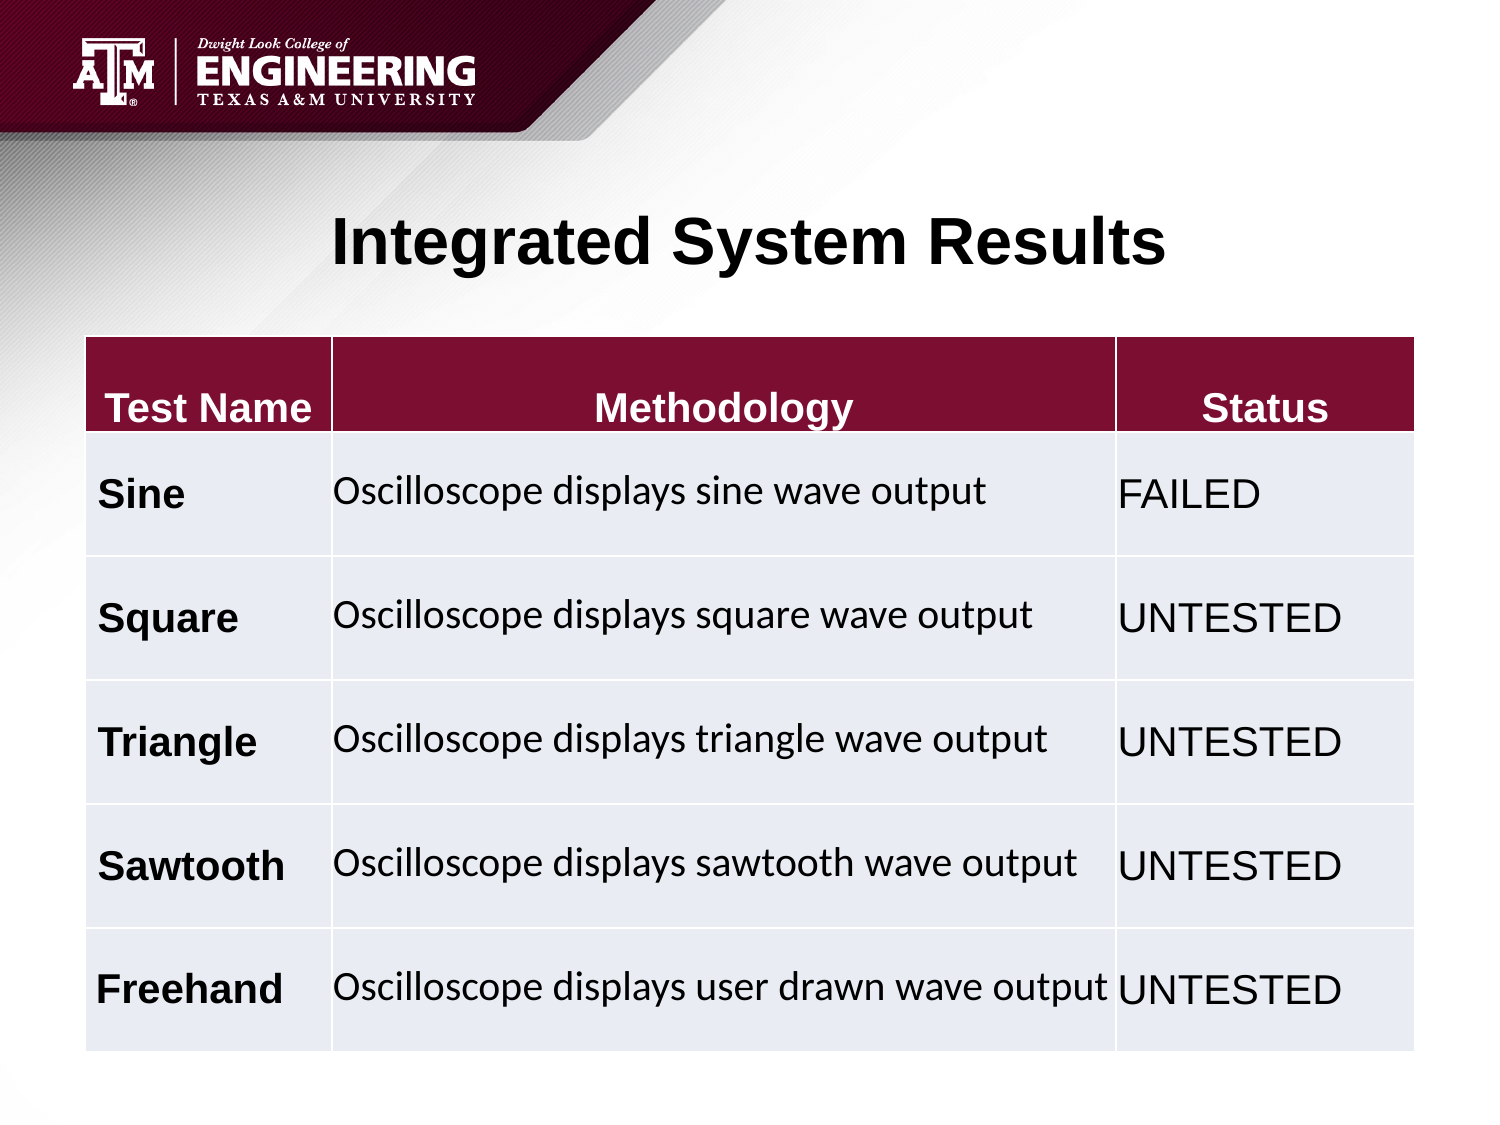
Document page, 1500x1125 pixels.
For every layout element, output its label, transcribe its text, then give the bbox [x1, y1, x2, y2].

title Integrated System Results [75, 172, 1425, 304]
table_cell Sawtooth [86, 805, 331, 927]
table_header Methodology [333, 337, 1115, 431]
table_cell Oscilloscope displays triangle wave output [333, 681, 1115, 803]
table_cell Freehand [86, 929, 331, 1051]
table_cell Oscilloscope displays sawtooth wave output [333, 805, 1115, 927]
table_cell FAILED [1117, 433, 1414, 555]
table_header Status [1117, 337, 1414, 431]
table_header Test Name [86, 337, 331, 431]
table_cell UNTESTED [1117, 681, 1414, 803]
picture [0, 0, 1500, 1125]
table_cell Oscilloscope displays user drawn wave output [333, 929, 1115, 1051]
table_cell UNTESTED [1117, 805, 1414, 927]
table_cell Triangle [86, 681, 331, 803]
table_cell Sine [86, 433, 331, 555]
table_cell Oscilloscope displays square wave output [333, 557, 1115, 679]
table_cell UNTESTED [1117, 557, 1414, 679]
table_cell Oscilloscope displays sine wave output [333, 433, 1115, 555]
table_cell Square [86, 557, 331, 679]
table_cell UNTESTED [1117, 929, 1414, 1051]
